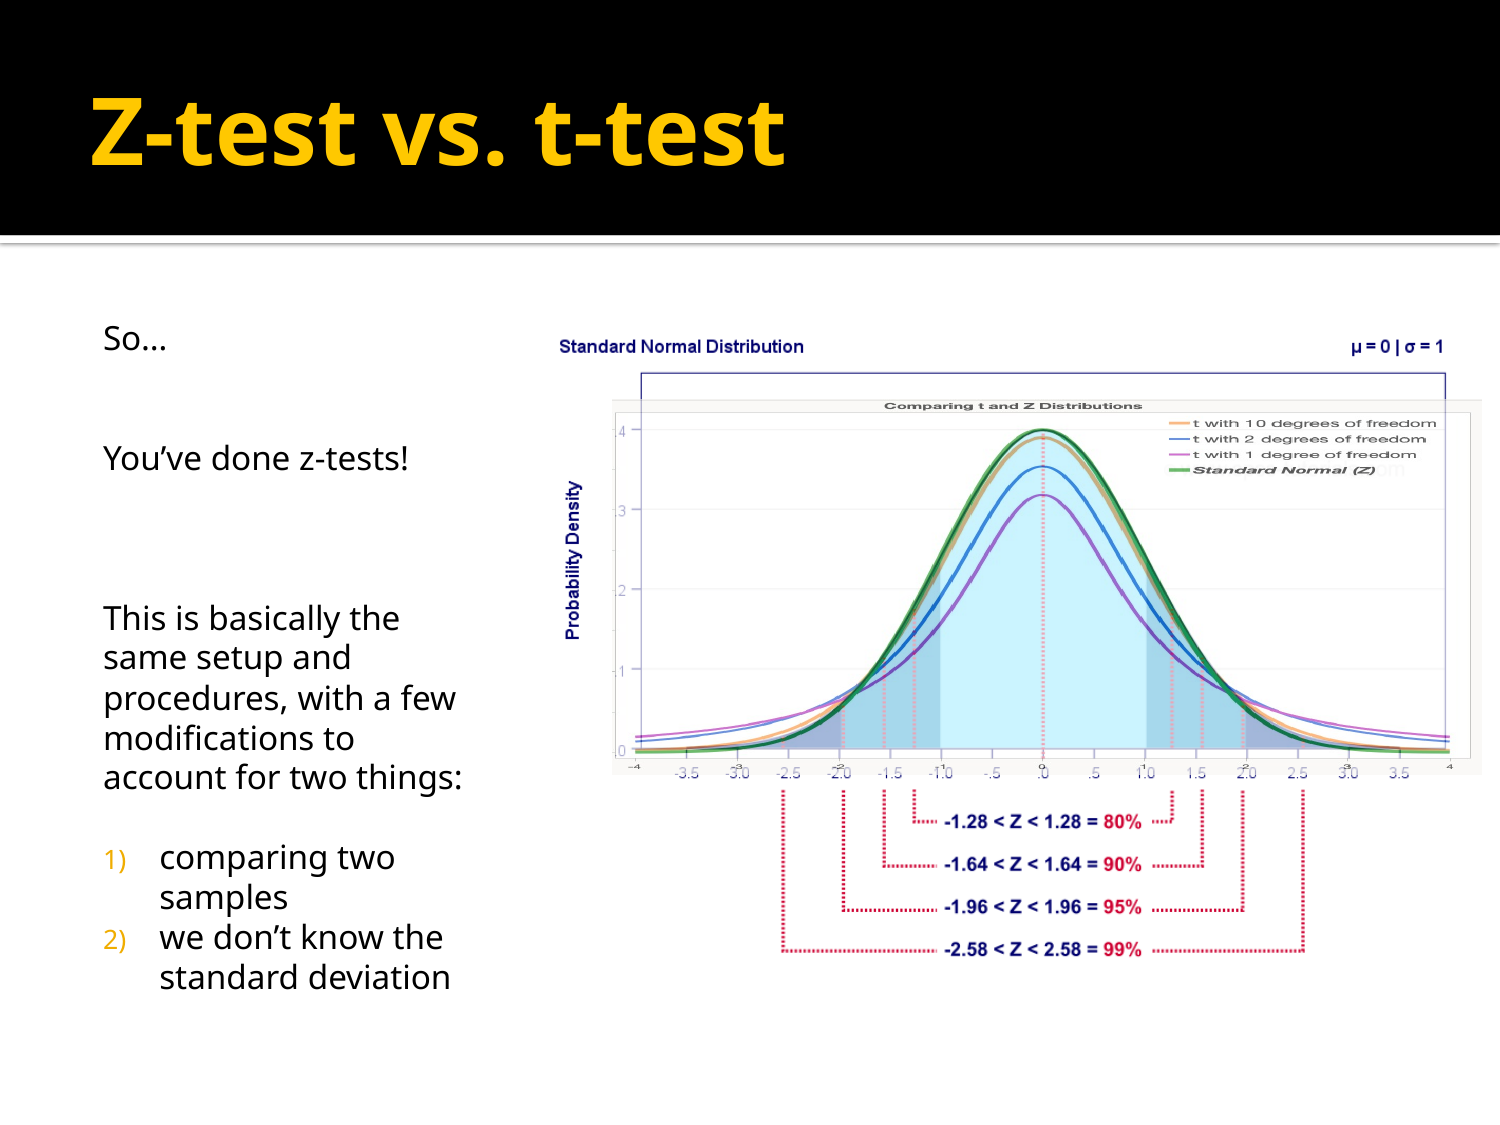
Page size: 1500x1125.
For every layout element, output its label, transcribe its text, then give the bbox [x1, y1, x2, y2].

list So… You’ve done z-tests! This is basically the same setup and procedures, with a few modifications to account for two things: comparing two samples we don’t know the standard deviation [74, 302, 498, 1062]
title Z-test vs. t-test [75, 25, 1425, 231]
picture [538, 312, 1482, 975]
